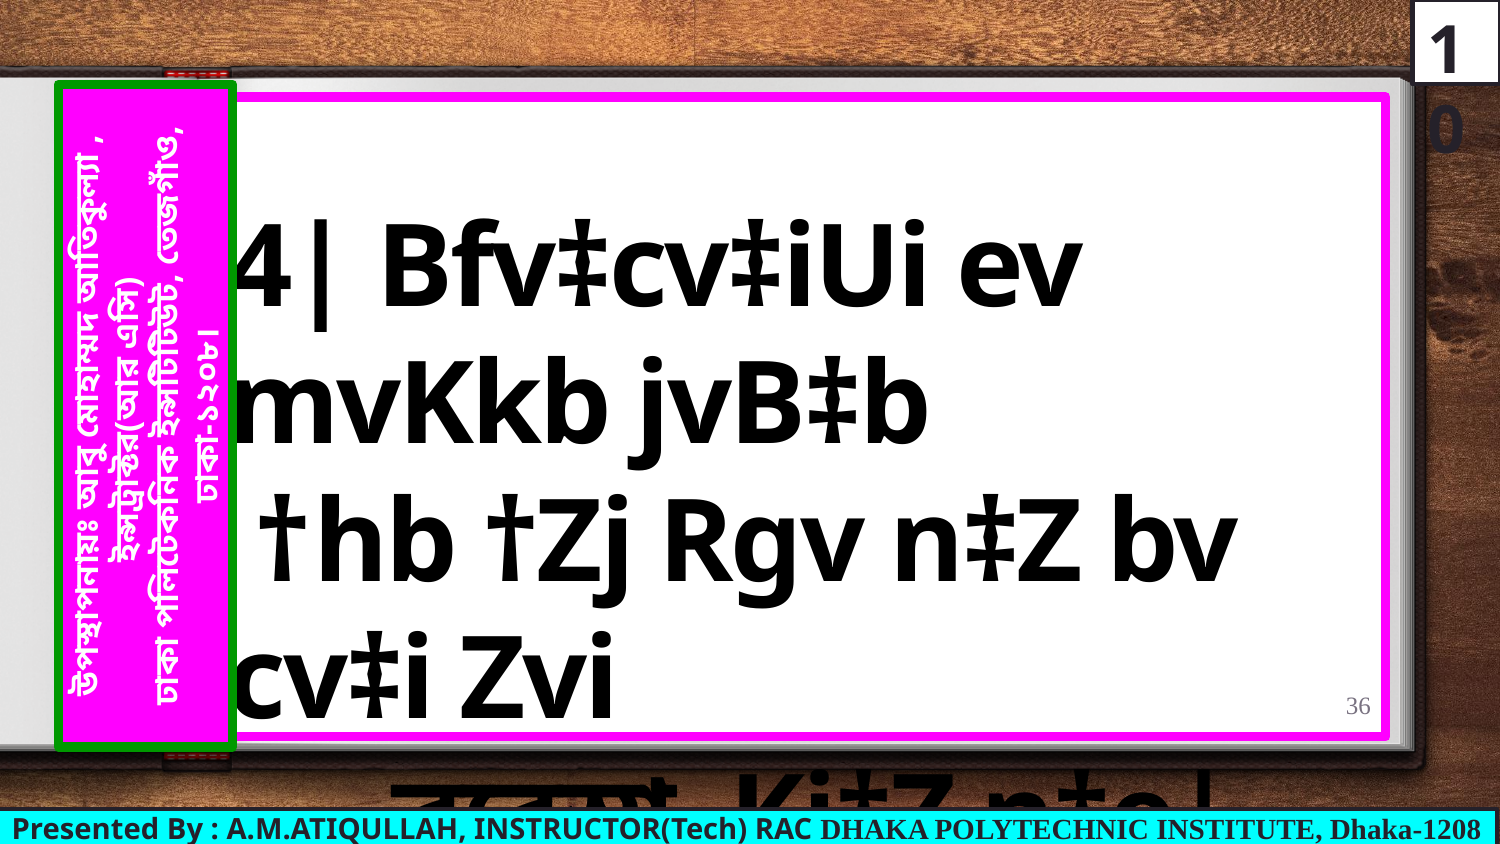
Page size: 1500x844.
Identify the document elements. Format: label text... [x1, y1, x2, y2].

subtitle 4| Bfv‡cv‡iUi ev mvKkb jvB‡b †hb †Zj Rgv n‡Z bv cv‡i Zvi ব্যবস্থা Ki‡Z n‡e| [233, 95, 1388, 739]
text_box 10 [1410, 0, 1500, 86]
picture [0, 0, 1500, 844]
slide_number 36 [1295, 672, 1386, 737]
text_box উপস্থাপনায়ঃ আবু মোহাম্মদ আতিকুল্যা , ইন্সট্রাক্টর(আর এসি) ঢাকা পলিটেকনিক ইন্সটিটিউট, তেজগাঁও, ঢাকা-১২০৮। [58, 84, 233, 747]
text_box Presented By : A.M.ATIQULLAH, INSTRUCTOR(Tech) RAC DHAKA POLYTECHNIC INSTITUTE, Dhaka-1208 [0, 807, 1499, 844]
